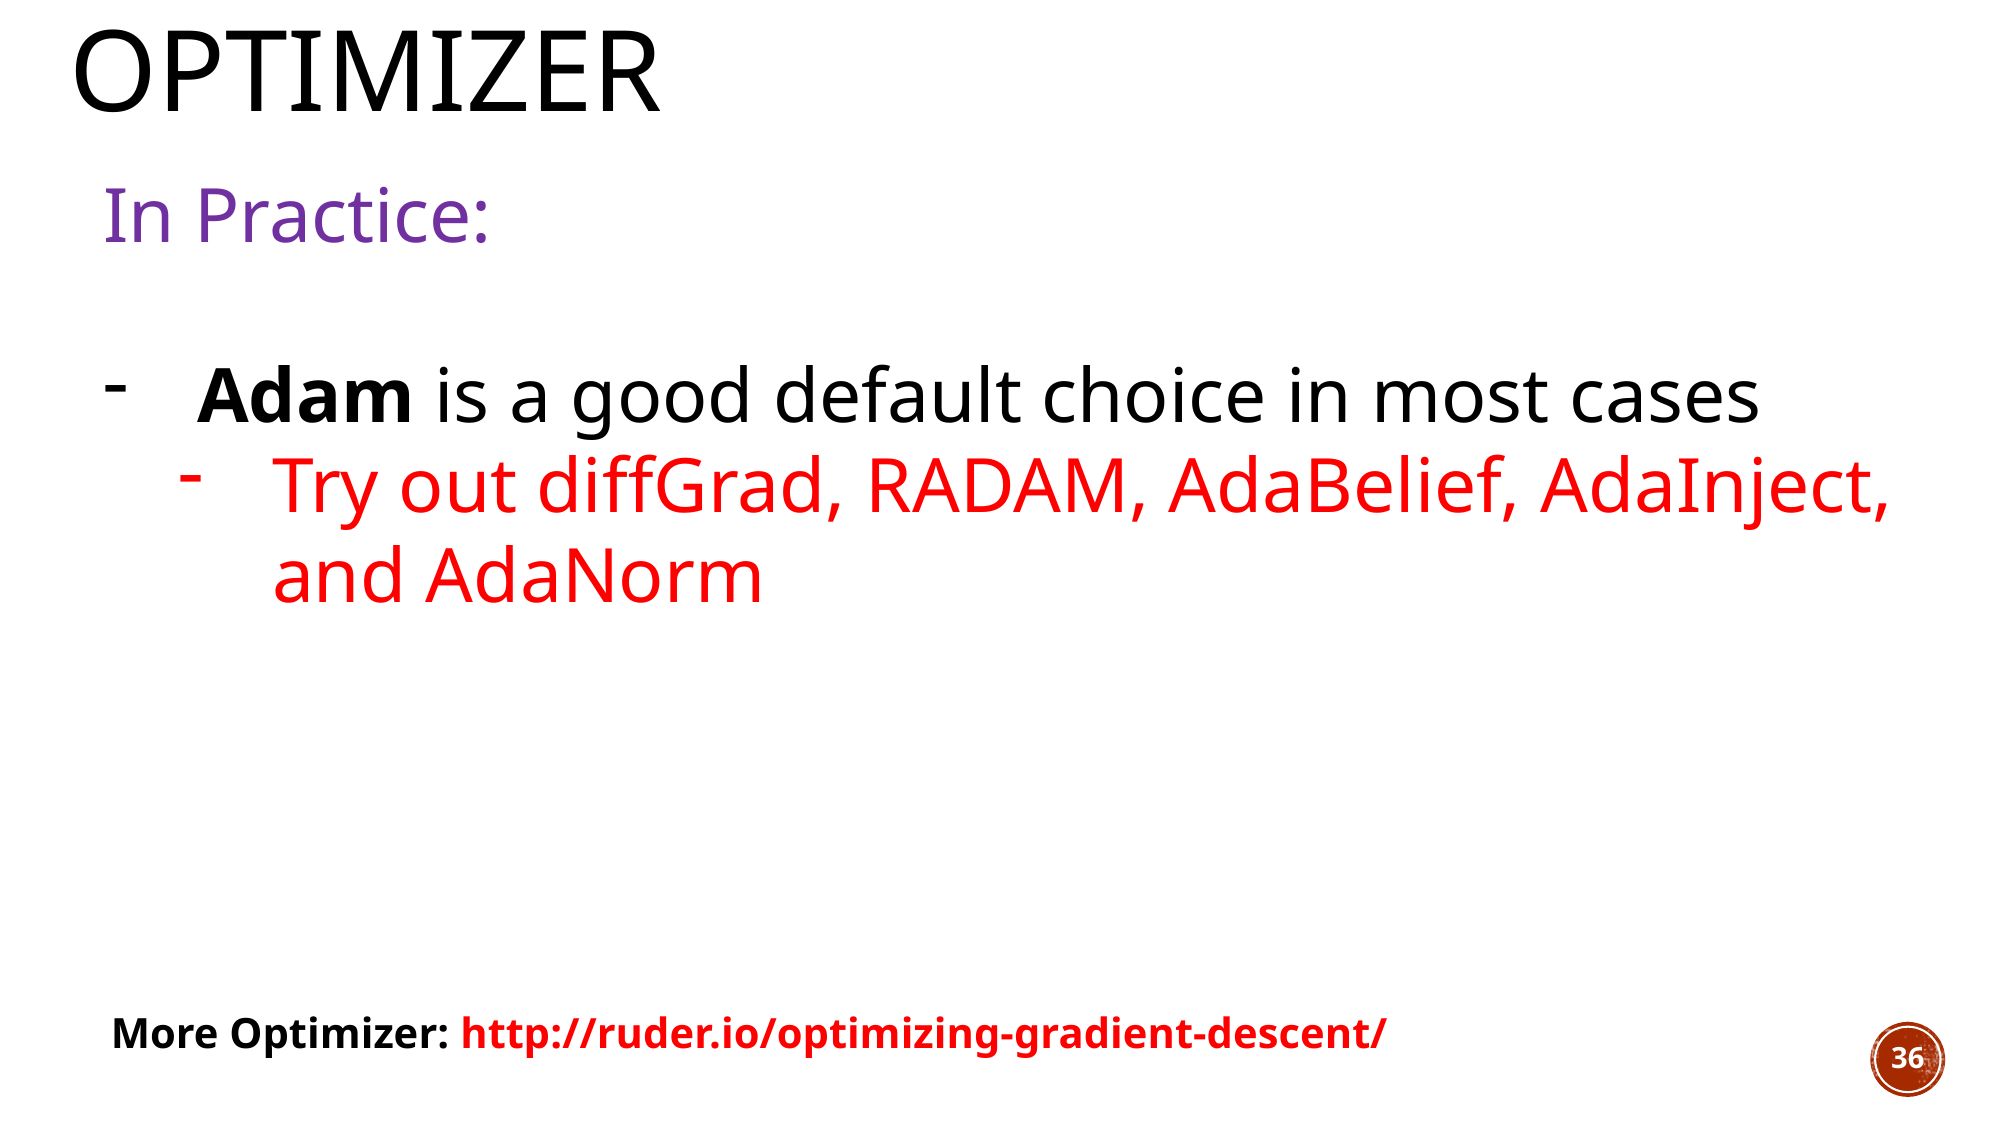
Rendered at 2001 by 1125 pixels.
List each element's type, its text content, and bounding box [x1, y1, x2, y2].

slide_number 36 [1855, 1028, 1961, 1089]
text_box More Optimizer: http://ruder.io/optimizing-gradient-descent/ [96, 999, 1938, 1065]
text_box In Practice: Adam is a good default choice in most cases Try out diffGrad, RADAM, AdaBelief, AdaInject, and AdaNorm [88, 159, 1972, 715]
title Optimizer [54, 0, 1855, 150]
